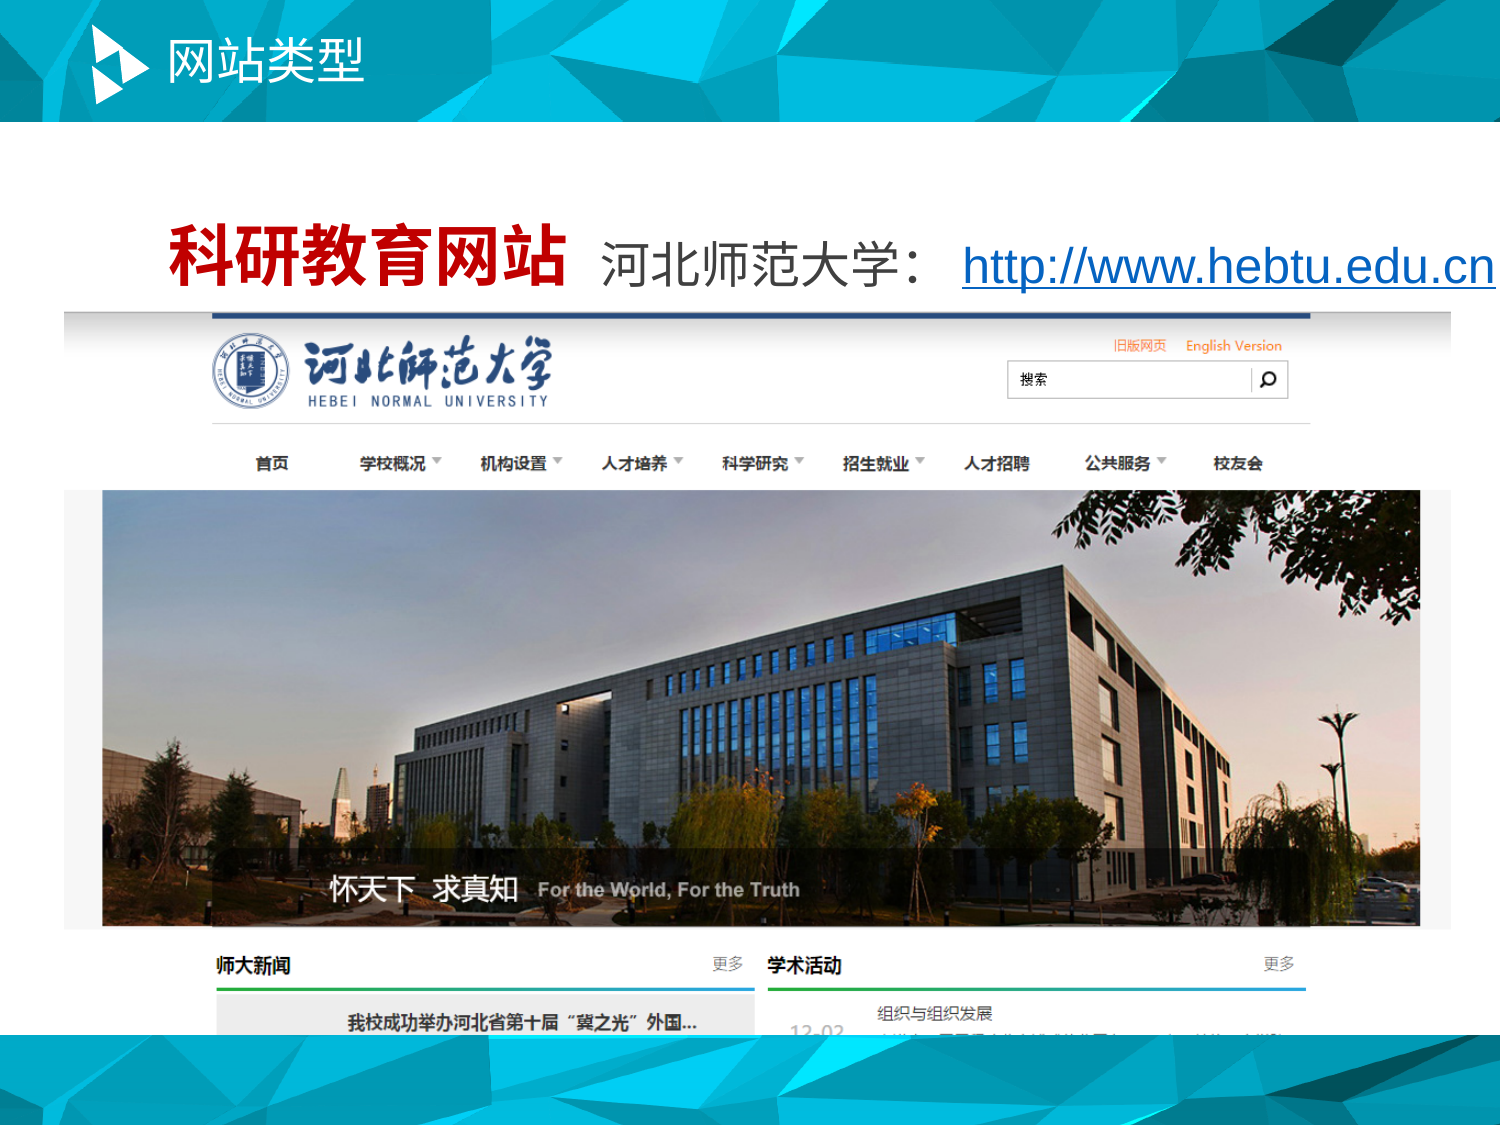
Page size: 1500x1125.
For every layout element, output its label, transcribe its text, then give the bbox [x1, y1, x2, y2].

text_box 河北师范大学：http://www.hebtu.edu.cn [585, 226, 1500, 302]
title 网站类型 [151, 11, 1446, 115]
text_box 科研教育网站 [153, 206, 584, 302]
picture [0, 311, 1500, 1125]
picture [0, 0, 1500, 122]
